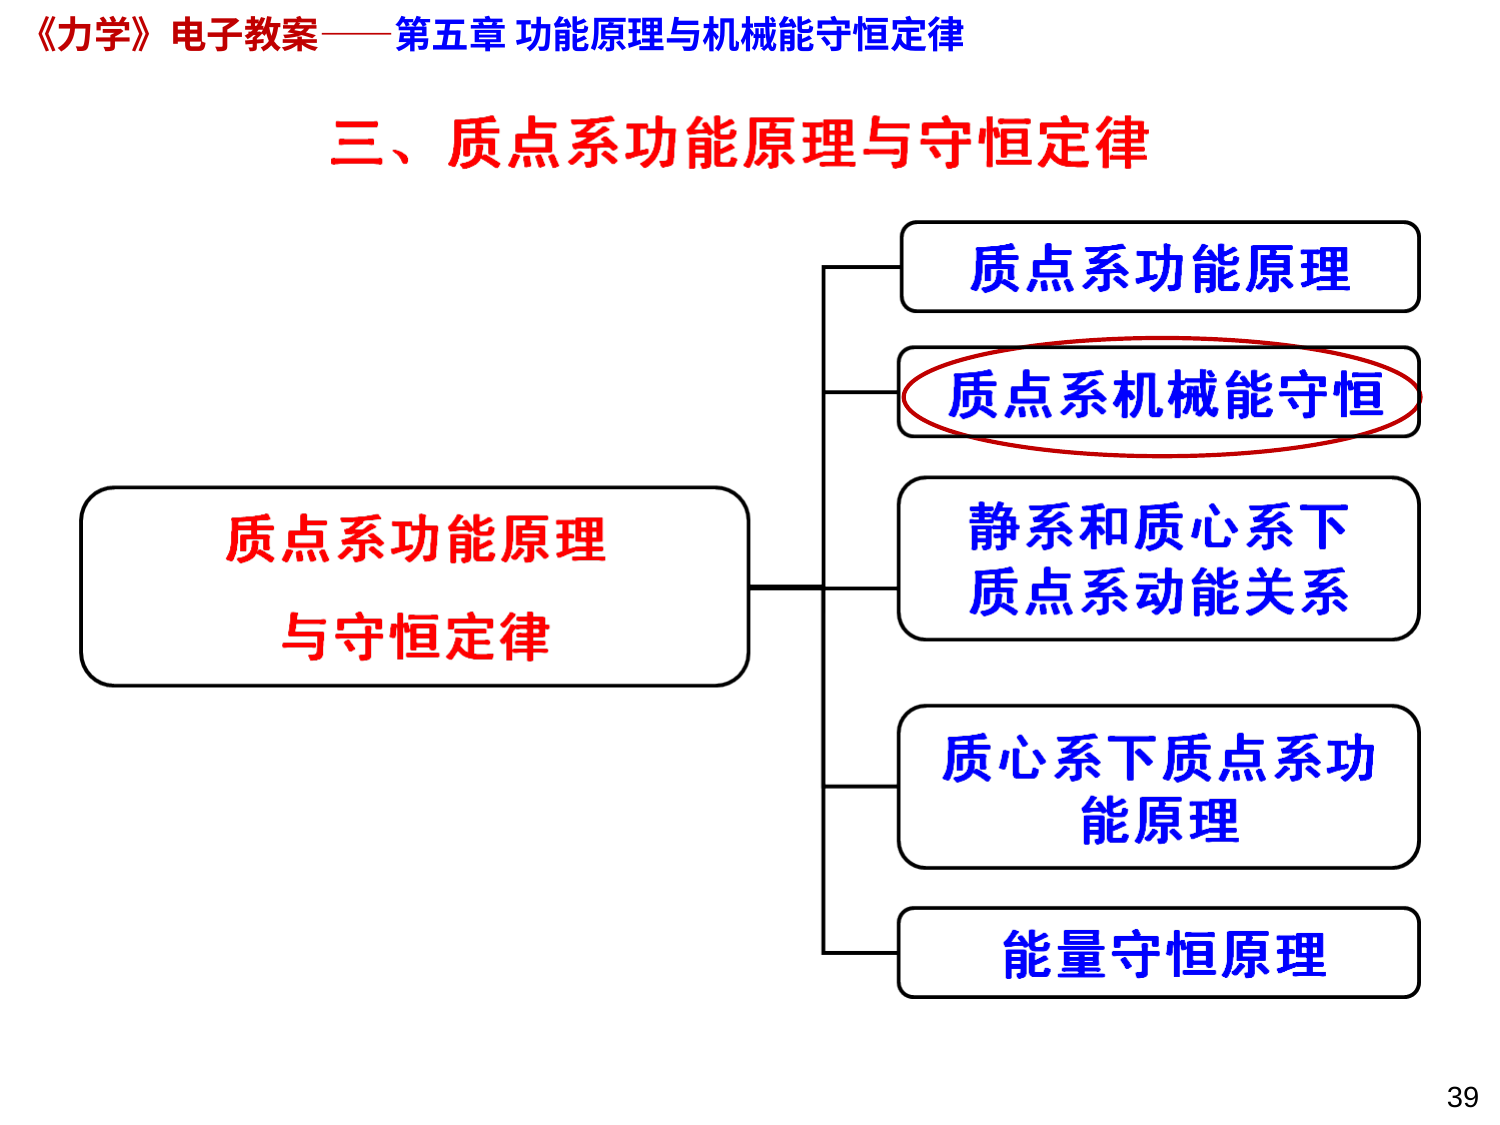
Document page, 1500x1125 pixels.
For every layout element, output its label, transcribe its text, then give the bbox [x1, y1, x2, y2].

picture [291, 84, 1223, 185]
picture [78, 215, 1422, 1000]
slide_number 39 [1143, 1070, 1495, 1114]
